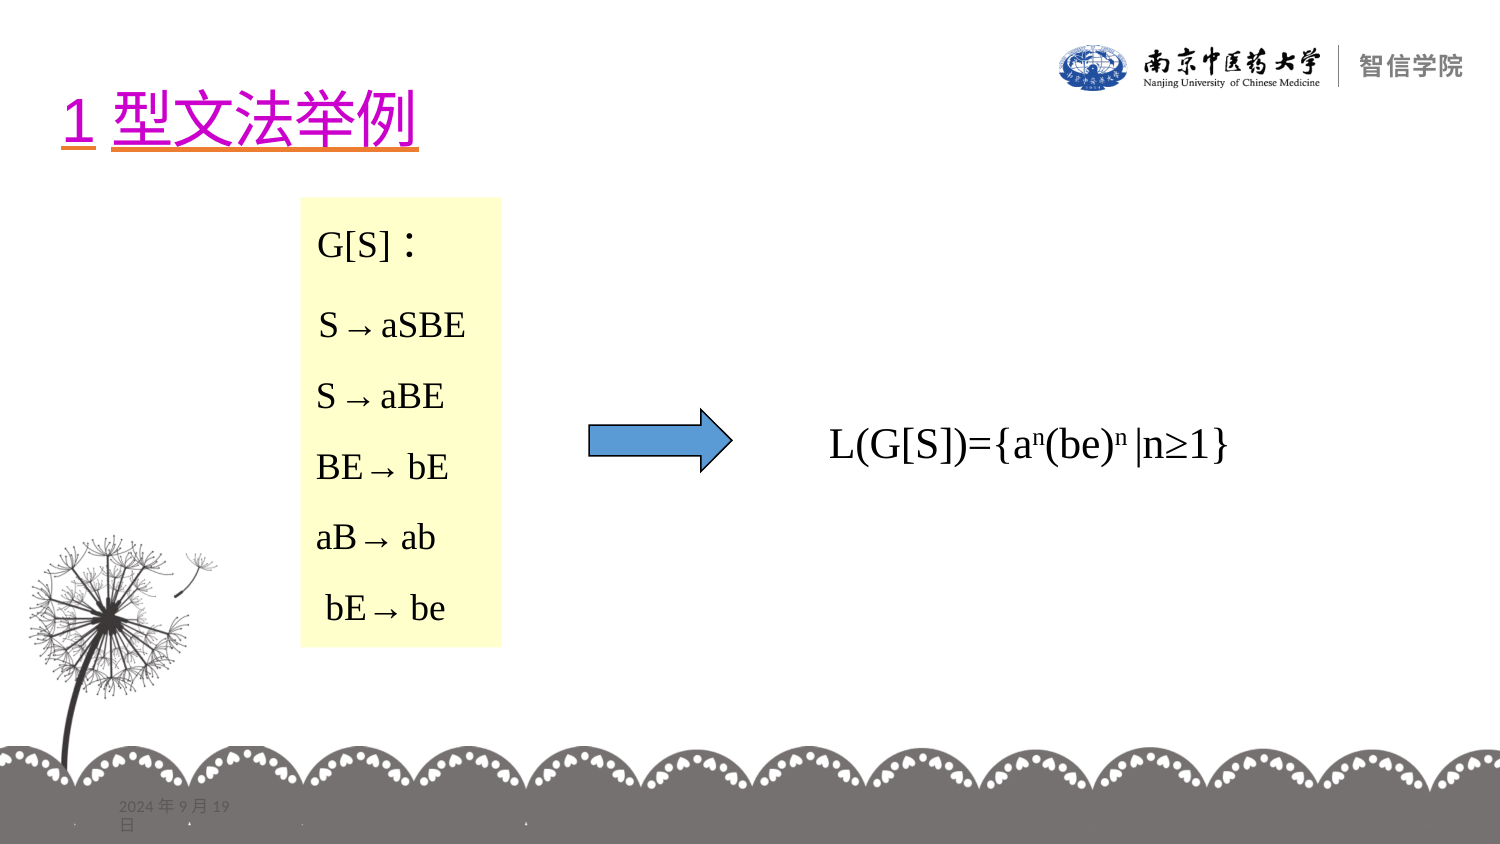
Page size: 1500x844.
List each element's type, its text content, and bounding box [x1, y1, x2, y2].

text_box 智信学院 [1357, 50, 1468, 84]
text_box G[S]： S→aSBE S→aBE BE→bE aB→ab bE→be [300, 197, 502, 648]
text_box L(G[S])={an(be)n |n≥1} [826, 421, 1234, 470]
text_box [588, 408, 733, 473]
picture [1059, 45, 1320, 91]
picture [0, 534, 1500, 844]
text_box 1型文法举例 [59, 82, 1315, 162]
